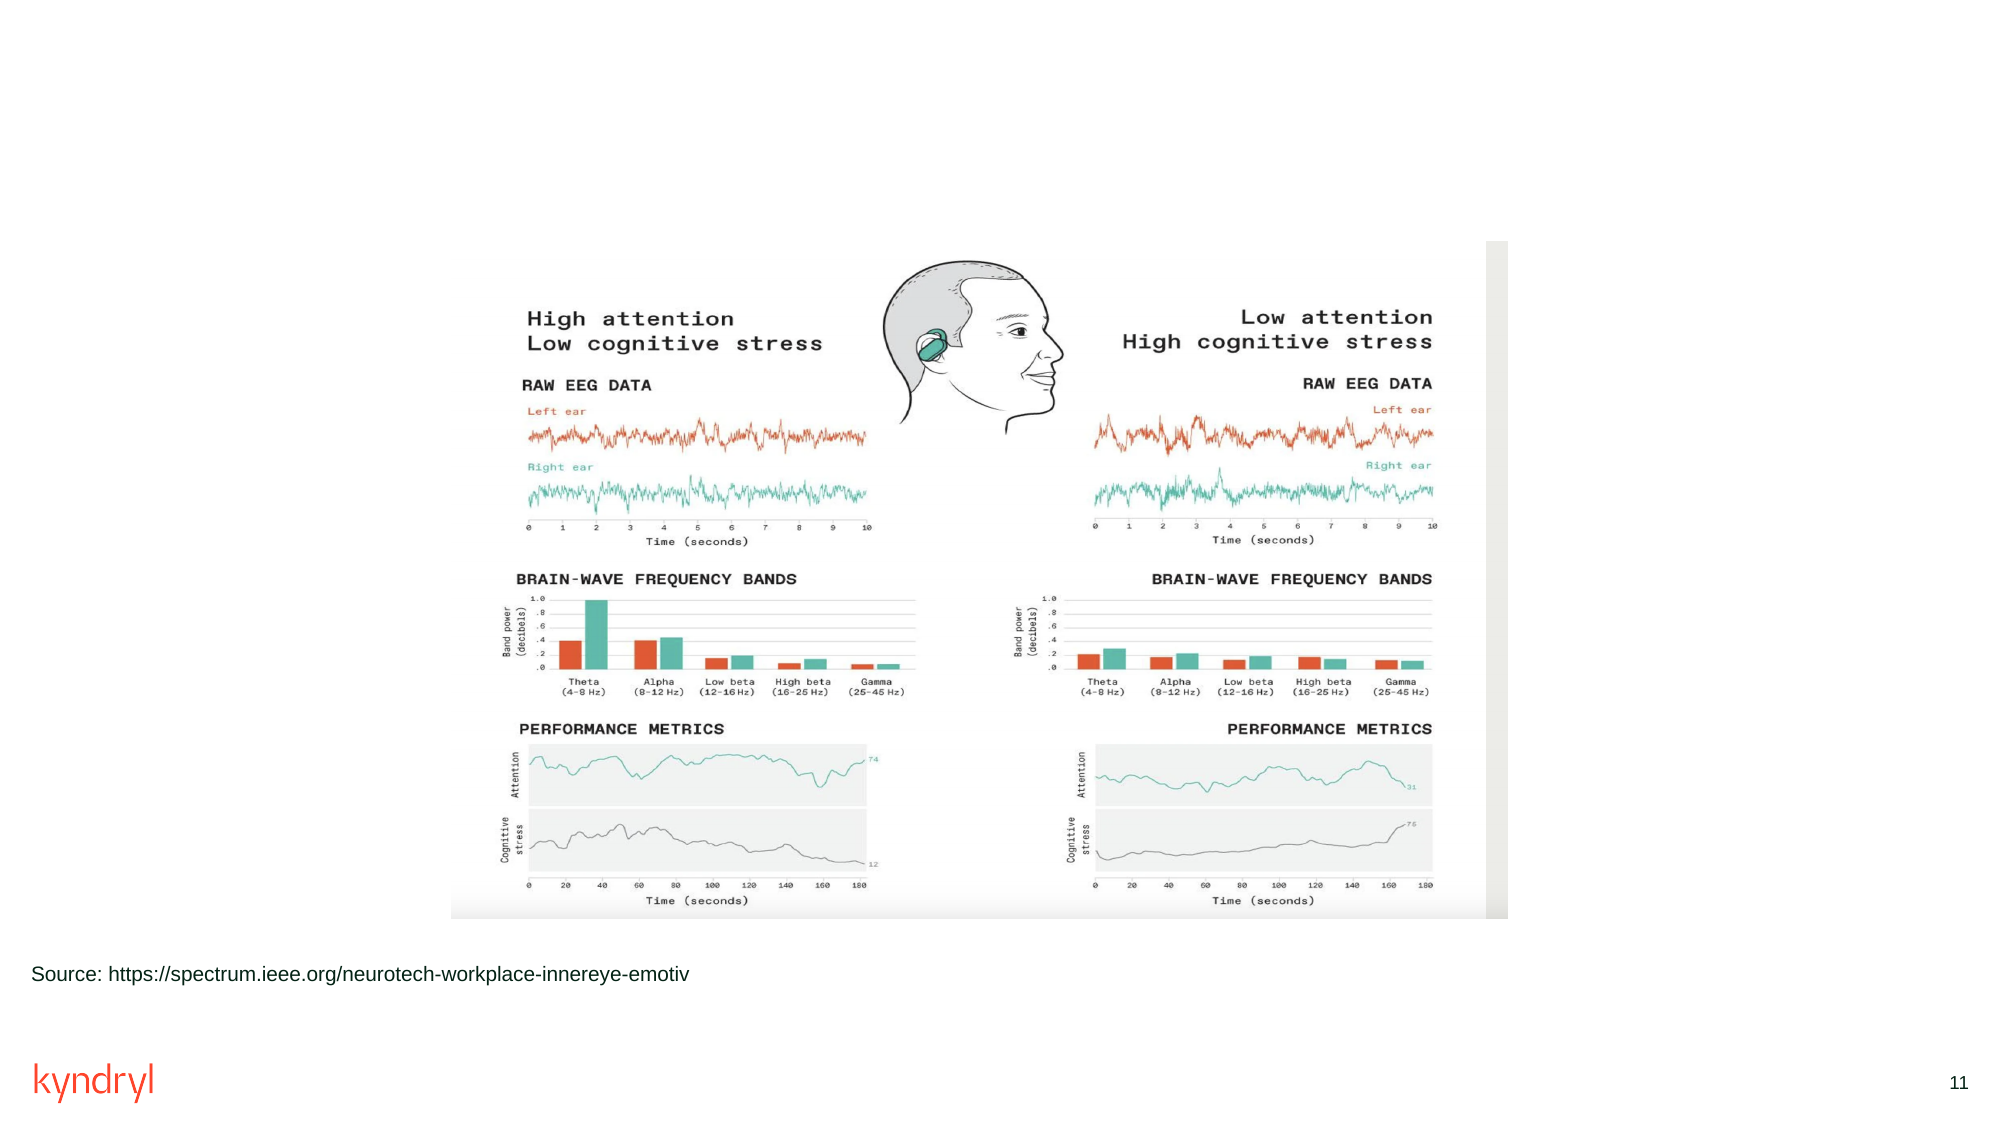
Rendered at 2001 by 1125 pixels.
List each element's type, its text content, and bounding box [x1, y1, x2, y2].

picture [25, 1043, 162, 1121]
picture [451, 241, 1508, 919]
slide_number 11 [1518, 1071, 1969, 1093]
list Source: https://spectrum.ieee.org/neurotech-workplace-innereye-emotiv [31, 254, 1937, 1064]
